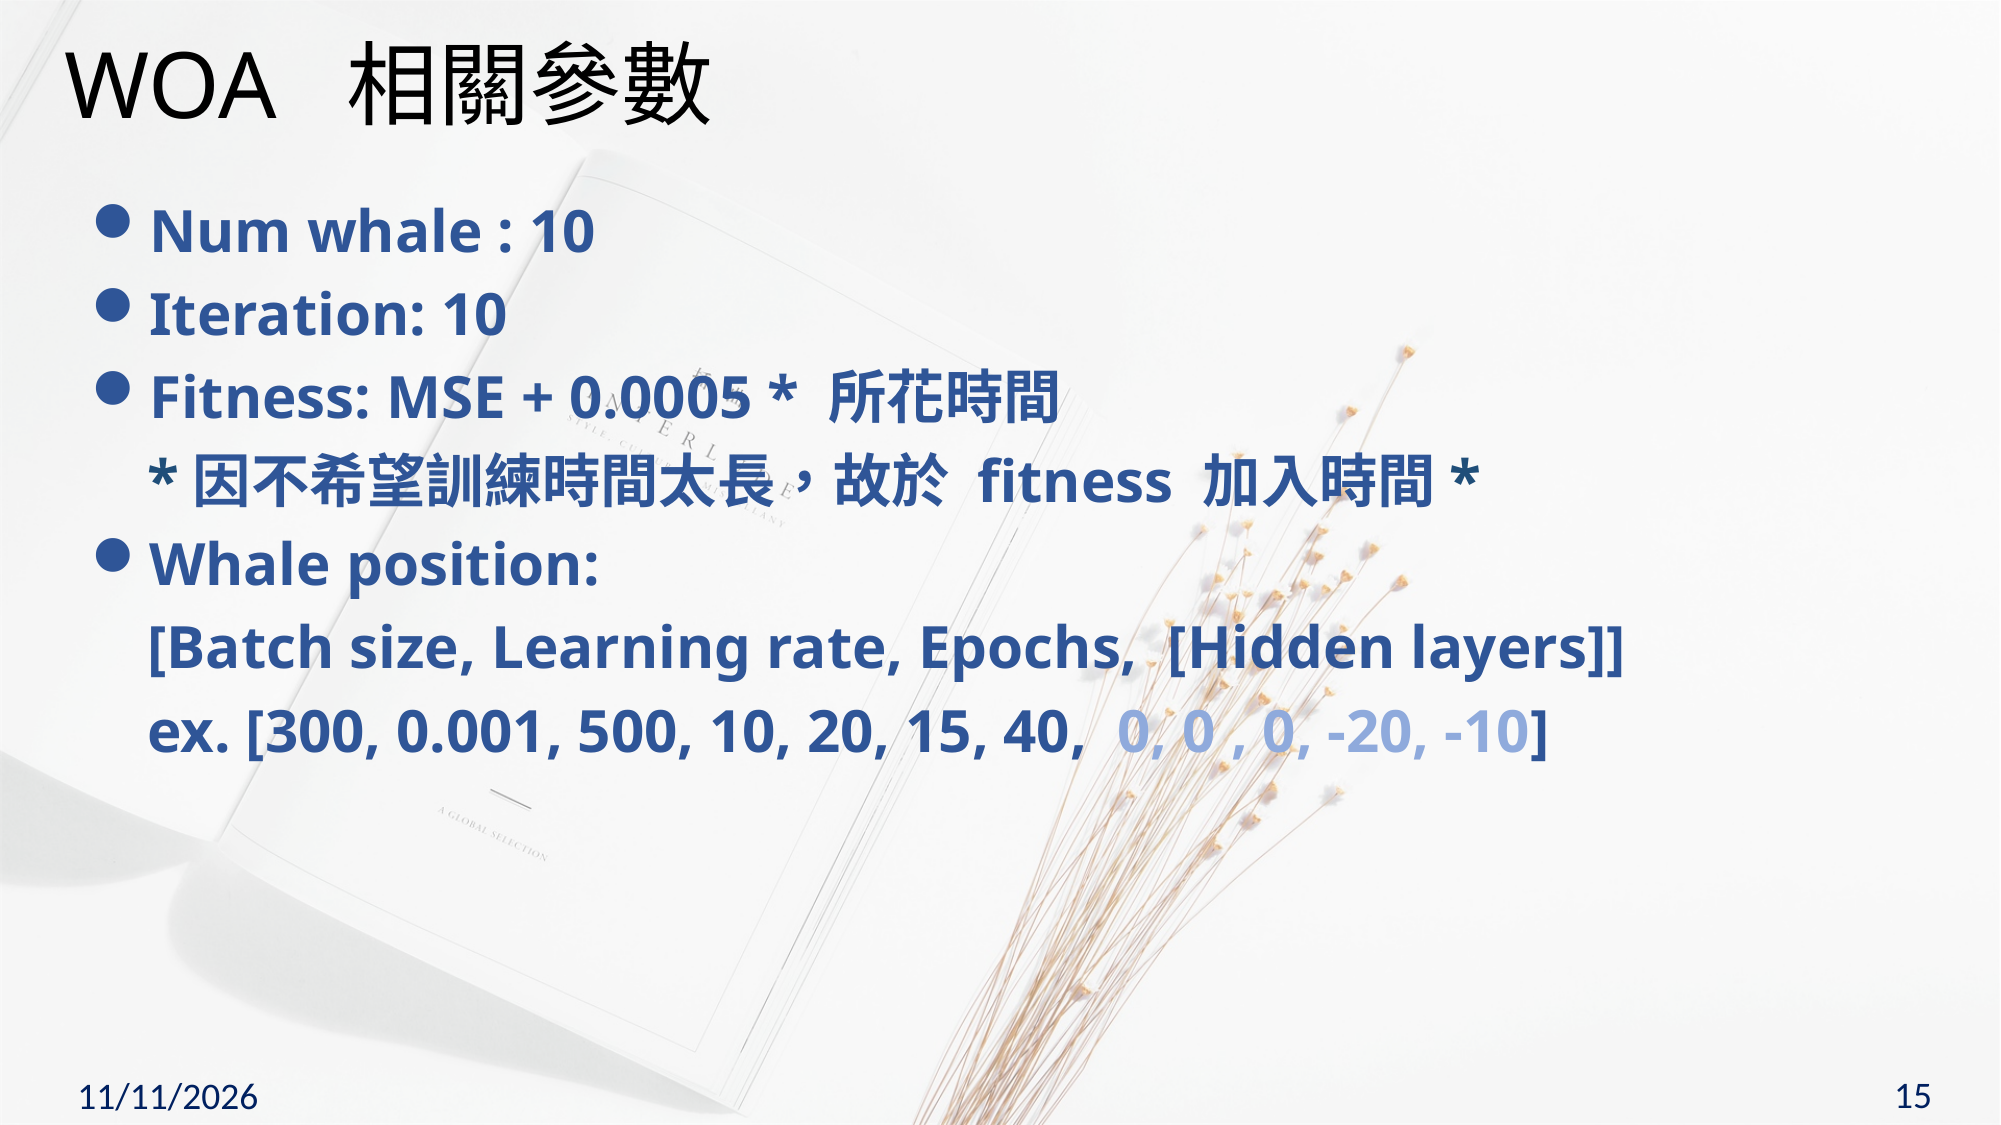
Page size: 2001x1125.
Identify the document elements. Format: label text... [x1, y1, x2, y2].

title WOA 相關參數 [46, 0, 732, 173]
text_box Num whale : 10 Iteration: 10 Fitness: MSE + 0.0005 * 所花時間 *因不希望訓練時間太長，故於 fitness 加入時間* Whale position: [Batch size, Learning rate, Epochs, [Hidden layers]] ex. [300, 0.001, 500, 10, 20, 15, 40, 0, 0 , 0, -20, -10] [19, 173, 2000, 855]
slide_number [62, 1064, 286, 1124]
slide_number 15 [1849, 1064, 1948, 1124]
